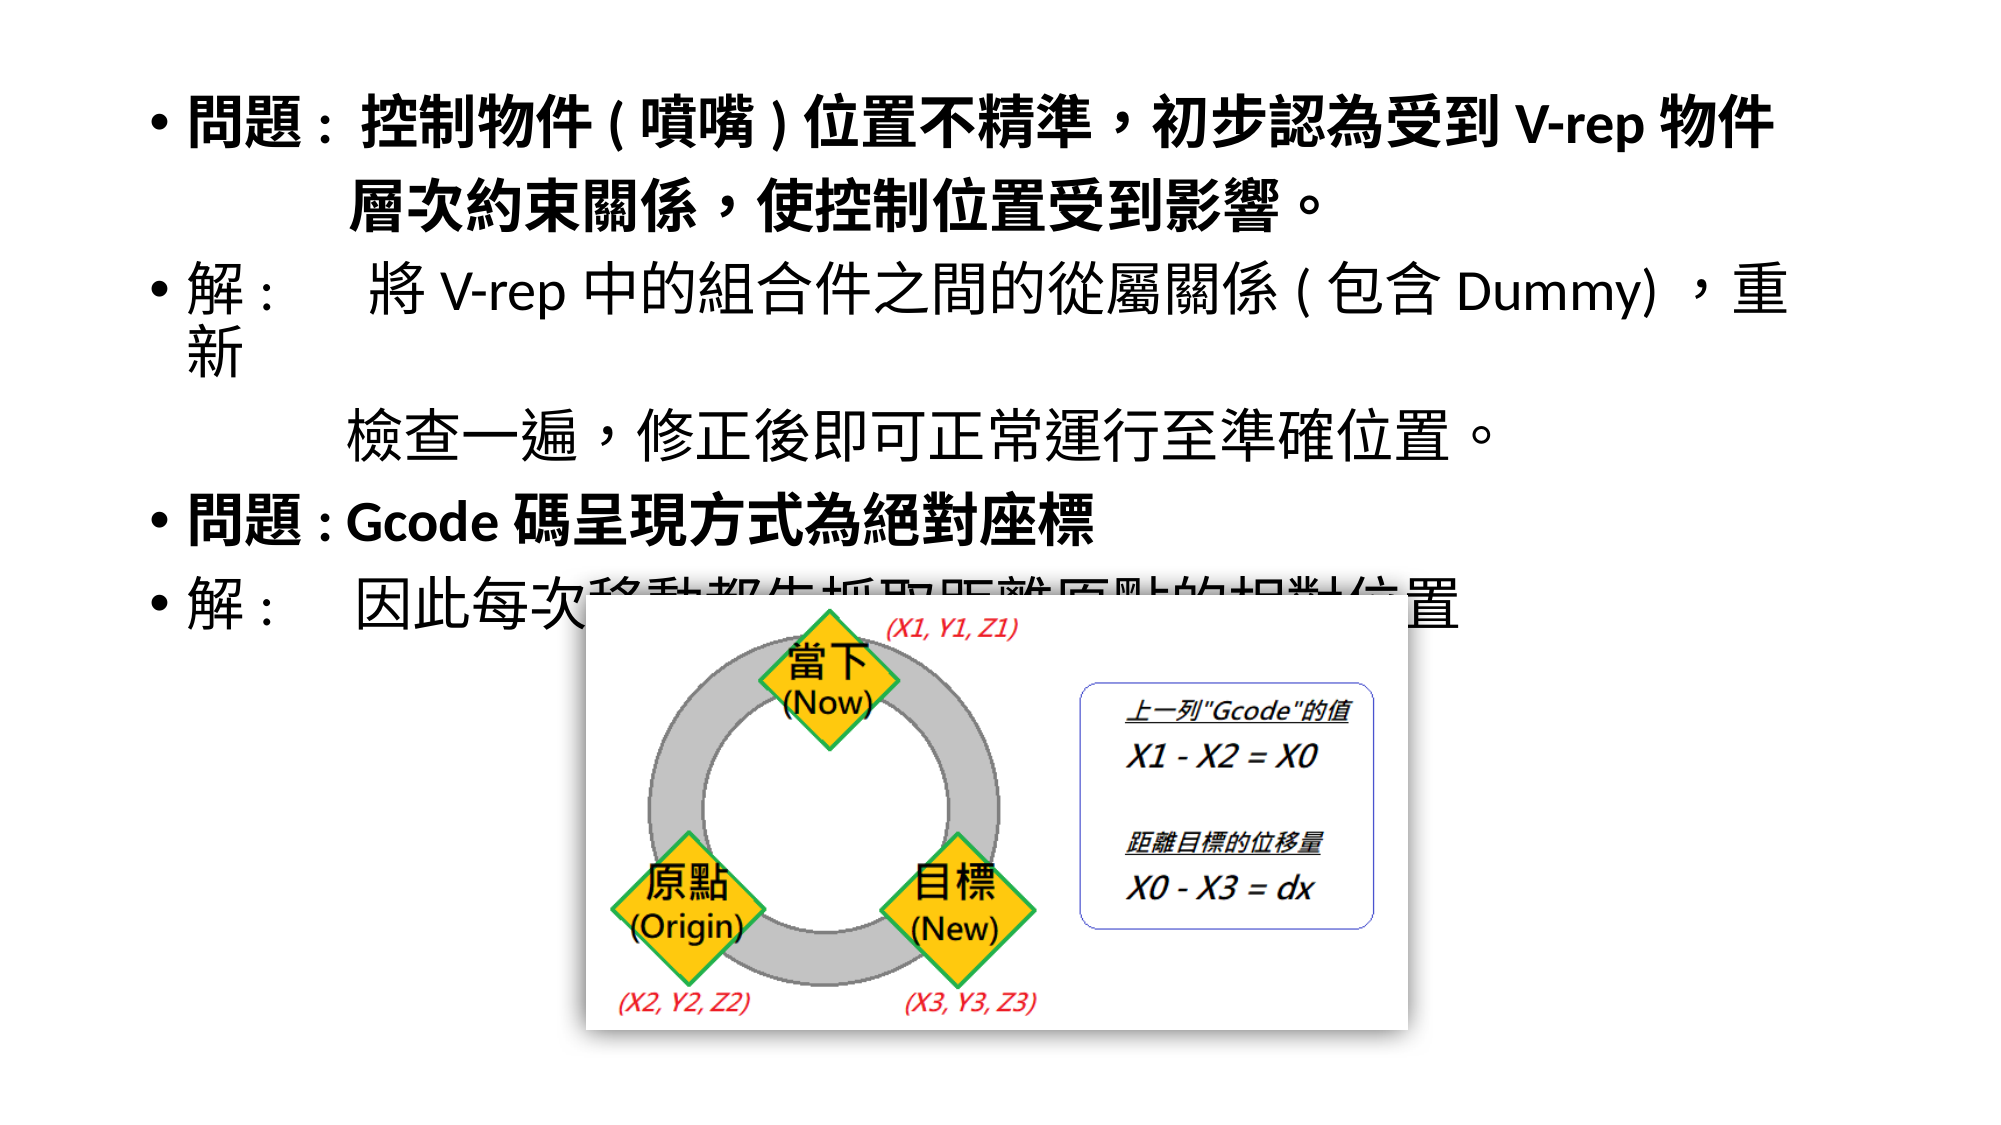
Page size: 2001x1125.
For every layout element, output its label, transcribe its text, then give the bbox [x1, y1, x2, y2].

picture [586, 595, 1408, 1030]
list 問題: 控制物件(噴嘴)位置不精準，初步認為受到V-rep物件 層次約束關係，使控制位置受到影響。 解: 將V-rep中的組合件之間的從屬關係(包含Dummy)，重新 檢查一遍，修正後即可正常運行至準確位置。 問題: Gcode碼呈現方式為絕對座標 解: 因此每次移動都先抓取距離原點的相對位置 [134, 85, 1860, 800]
